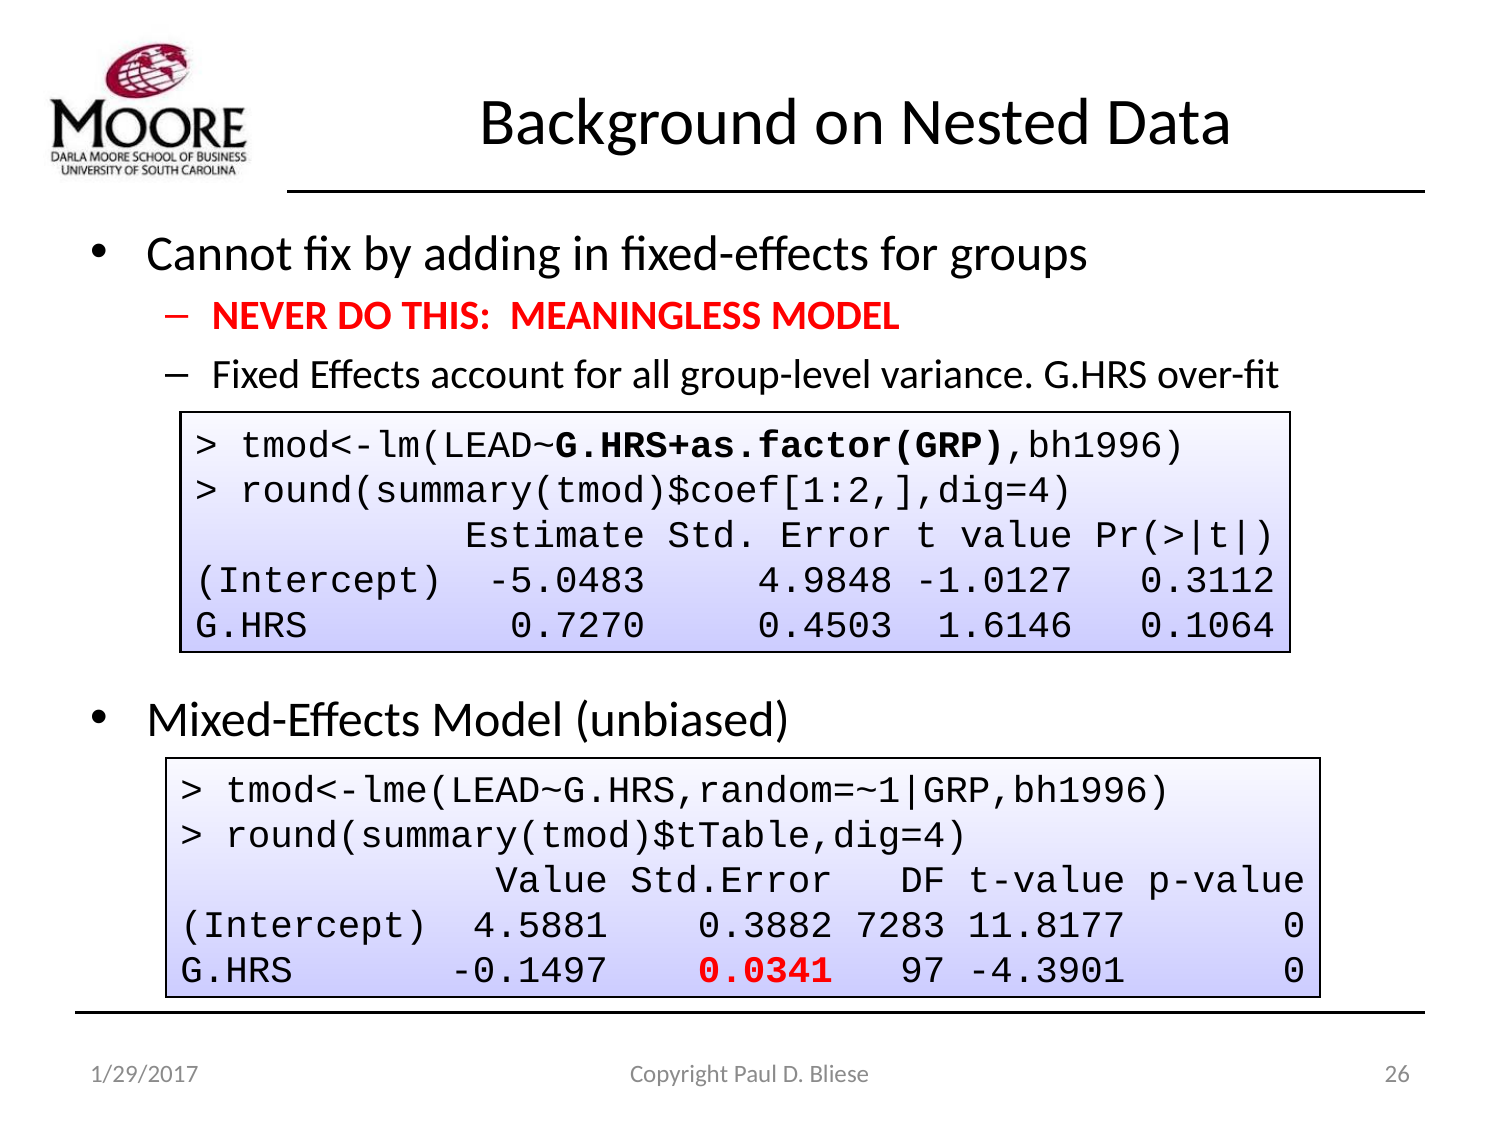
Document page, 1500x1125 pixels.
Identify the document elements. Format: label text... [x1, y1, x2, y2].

list Cannot fix by adding in fixed-effects for groups NEVER DO THIS: MEANINGLESS MODEL Fixed Effects account for all group-level variance. G.HRS over-fit Mixed-Effects Model (unbiased) [75, 212, 1425, 1000]
text_box > tmod<-lm(LEAD~G.HRS+as.factor(GRP),bh1996) > round(summary(tmod)$coef[1:2,],dig=4) Estimate Std. Error t value Pr(>|t|) (Intercept) -5.0483 4.9848 -1.0127 0.3112 G.HRS 0.7270 0.4503 1.6146 0.1064 [180, 412, 1291, 653]
footer Copyright Paul D. Bliese [512, 1042, 988, 1103]
slide_number 26 [1074, 1042, 1425, 1103]
text_box > tmod<-lme(LEAD~G.HRS,random=~1|GRP,bh1996) > round(summary(tmod)$tTable,dig=4) Value Std.Error DF t-value p-value (Intercept) 4.5881 0.3882 7283 11.8177 0 G.HRS -0.1497 0.0341 97 -4.3901 0 [165, 757, 1321, 998]
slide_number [75, 1042, 425, 1103]
picture [35, 24, 262, 191]
title Background on Nested Data [287, 45, 1425, 192]
